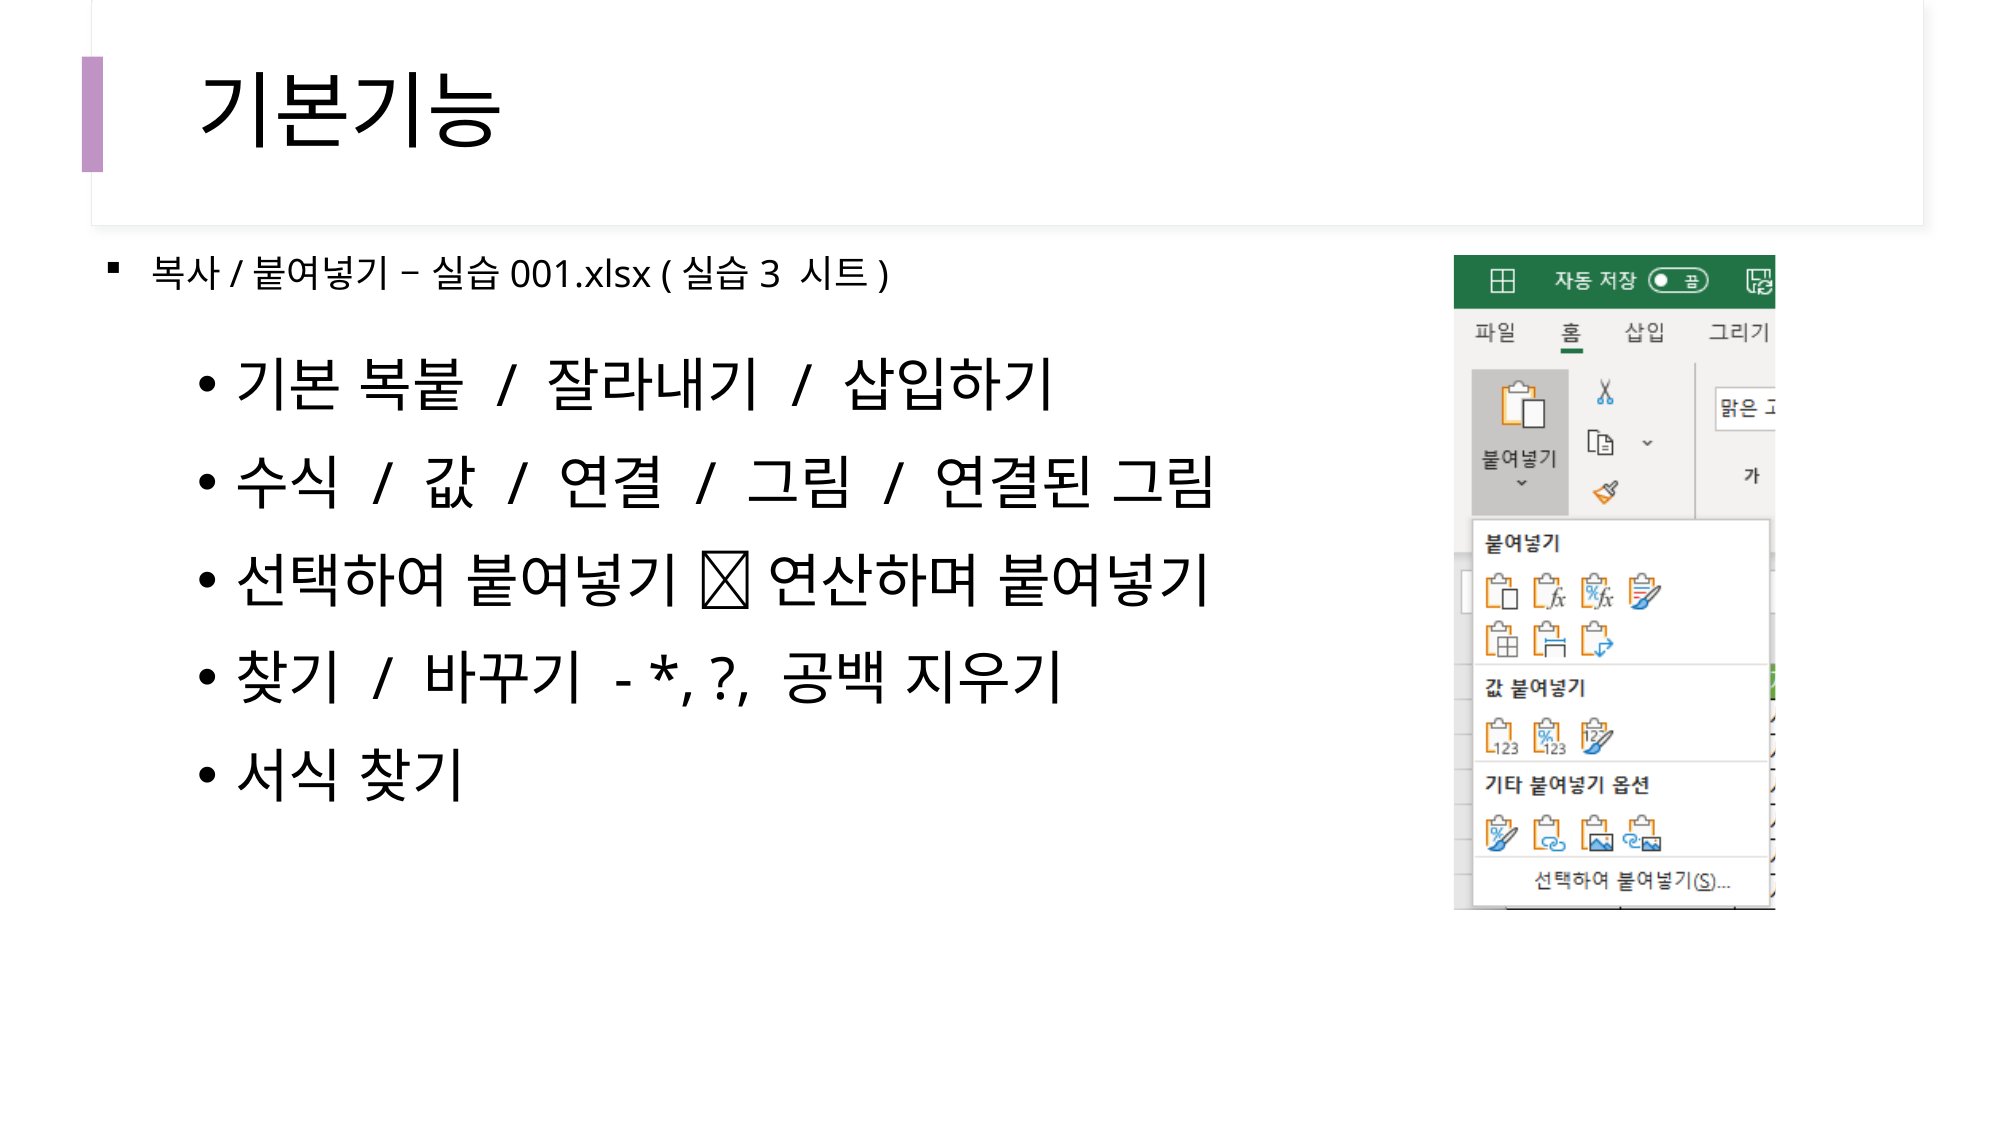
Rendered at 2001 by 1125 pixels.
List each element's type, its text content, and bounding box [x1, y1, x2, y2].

text_box 복사/붙여넣기 – 실습001.xlsx (실습3 시트) [90, 242, 904, 303]
title 기본기능 [183, 17, 1851, 212]
picture [1453, 255, 1776, 910]
list 기본 복붙 / 잘라내기 / 삽입하기 수식 / 값 / 연결 / 그림 / 연결된 그림 선택하여 붙여넣기  연산하며 붙여넣기 찾기 / 바꾸기 - *, ?, 공백 지우기 서식 찾기 [183, 334, 1851, 1036]
